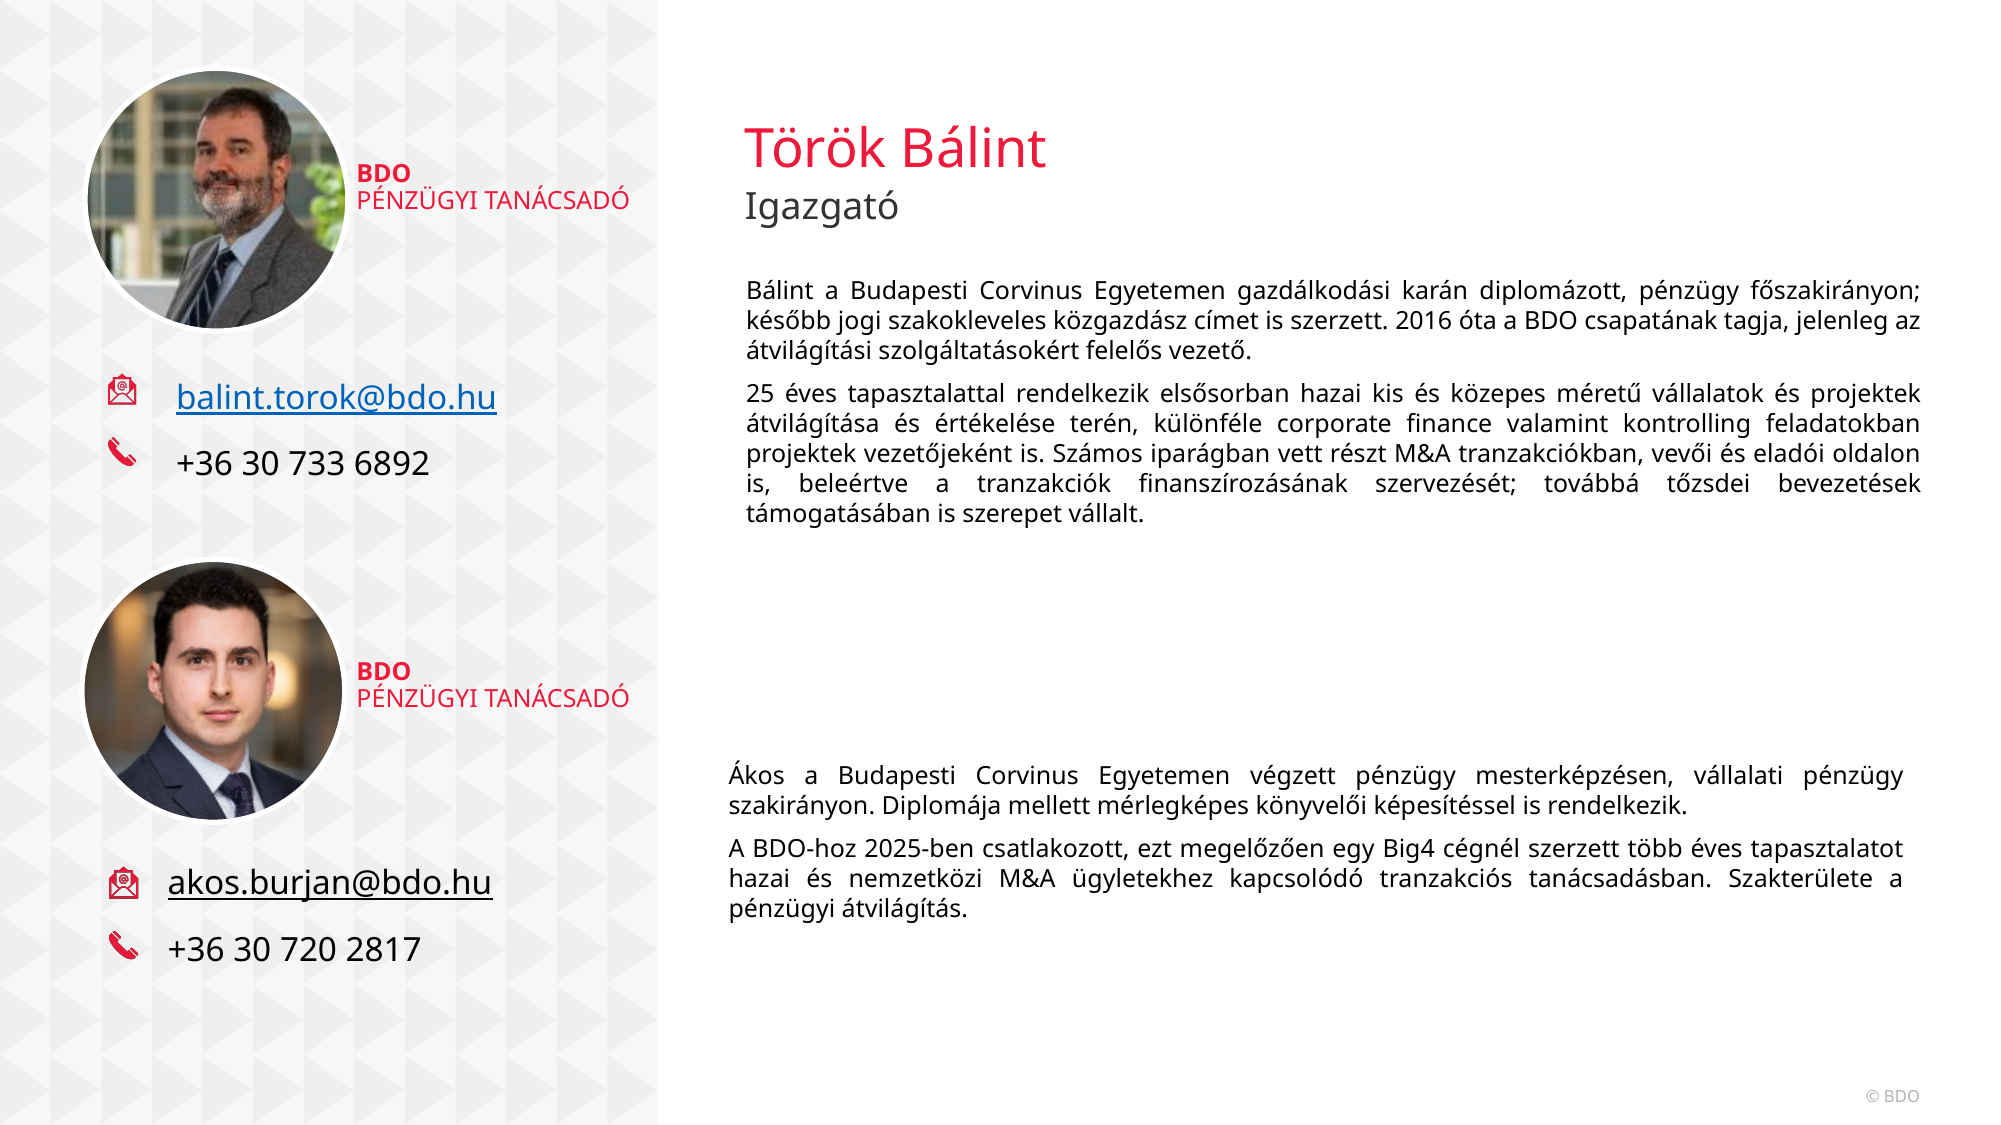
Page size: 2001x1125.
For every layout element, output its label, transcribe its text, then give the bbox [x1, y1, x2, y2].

list Török Bálint [730, 116, 1938, 175]
list Bálint a Budapesti Corvinus Egyetemen gazdálkodási karán diplomázott, pénzügy főszakirányon; később jogi szakokleveles közgazdász címet is szerzett. 2016 óta a BDO csapatának tagja, jelenleg az átvilágítási szolgáltatásokért felelős vezető. 25 éves tapasztalattal rendelkezik elsősorban hazai kis és közepes méretű vállalatok és projektek átvilágítása és értékelése terén, különféle corporate finance valamint kontrolling feladatokban projektek vezetőjeként is. Számos iparágban vett részt M&A tranzakciókban, vevői és eladói oldalon is, beleértve a tranzakciók finanszírozásának szervezését; továbbá tőzsdei bevezetések támogatásában is szerepet vállalt. [731, 267, 1938, 529]
text_box BDO Pénzügyi Tanácsadó [356, 160, 696, 215]
list Igazgató [730, 175, 1938, 235]
picture [0, 0, 658, 1125]
text_box akos.burjan@bdo.hu +36 30 720 2817 [152, 854, 561, 991]
list Ákos a Budapesti Corvinus Egyetemen végzett pénzügy mesterképzésen, vállalati pénzügy szakirányon. Diplomája mellett mérlegképes könyvelői képesítéssel is rendelkezik. A BDO-hoz 2025-ben csatlakozott, ezt megelőzően egy Big4 cégnél szerzett több éves tapasztalatot hazai és nemzetközi M&A ügyletekhez kapcsolódó tranzakciós tanácsadásban. Szakterülete a pénzügyi átvilágítás. [713, 752, 1921, 1014]
text_box BDO Pénzügyi Tanácsadó [356, 658, 696, 713]
list balint.torok@bdo.hu +36 30 733 6892 [161, 368, 569, 505]
